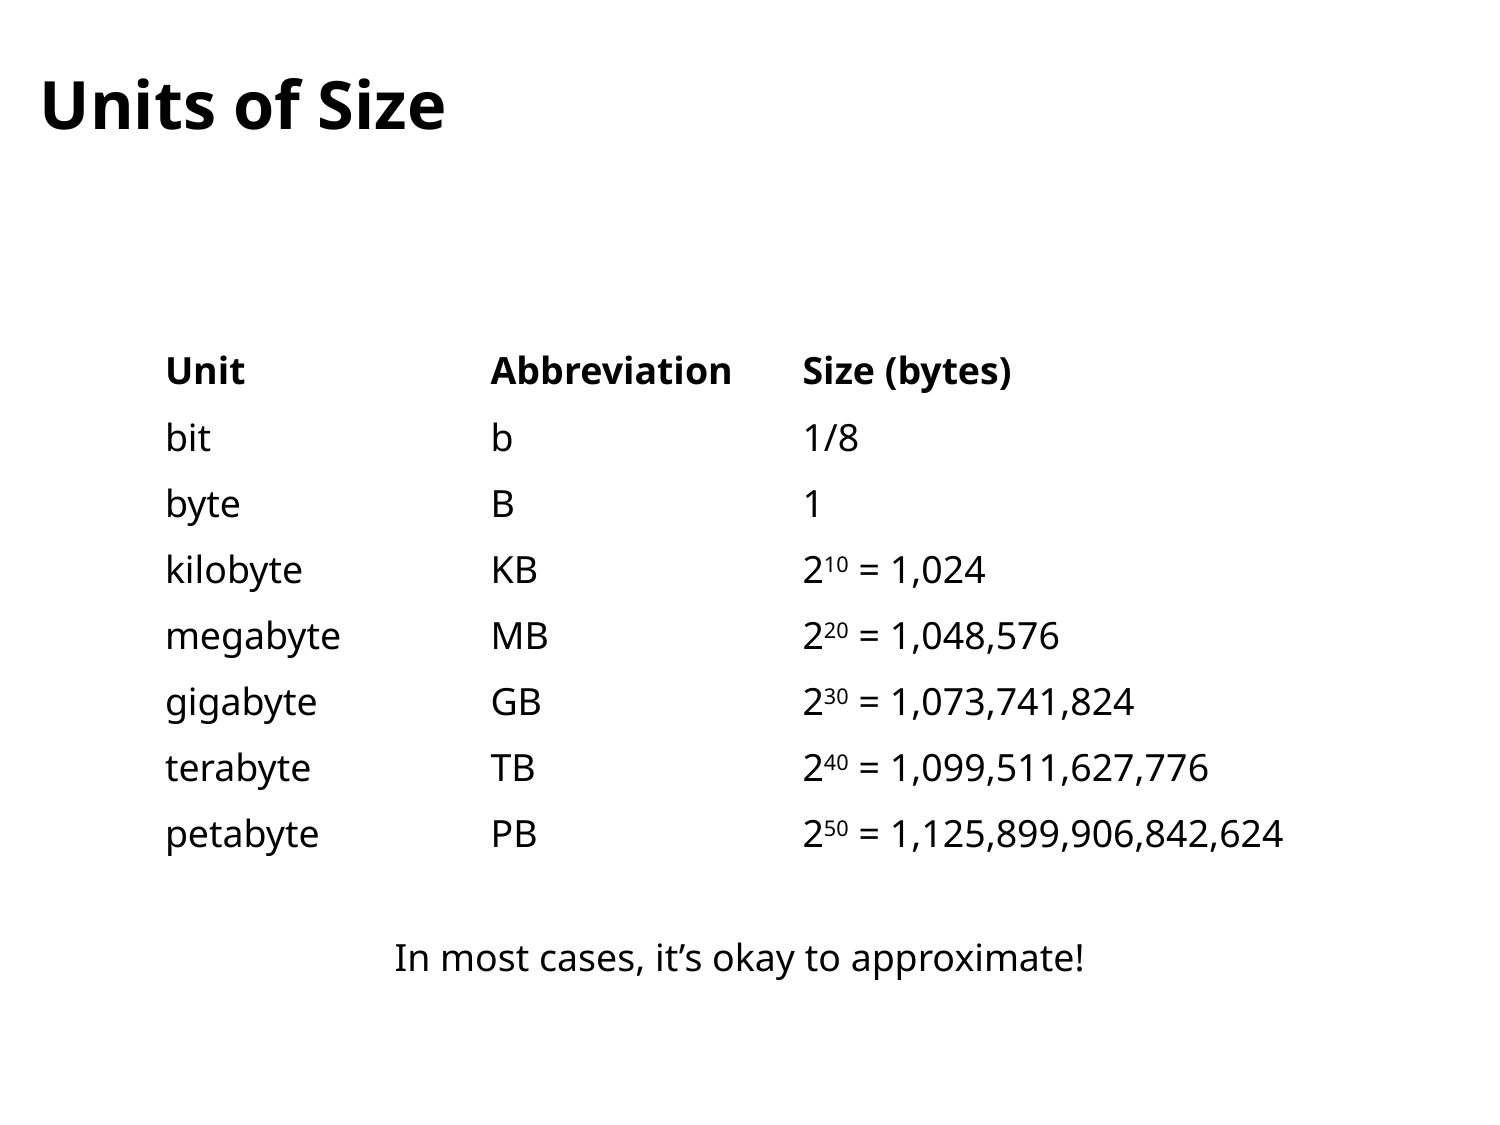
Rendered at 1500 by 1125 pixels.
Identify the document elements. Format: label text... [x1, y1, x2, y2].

table_cell PB [477, 801, 787, 864]
table_cell 1 [788, 471, 1385, 535]
table_cell GB [477, 669, 787, 733]
table_cell MB [477, 603, 787, 667]
text_box In most cases, it’s okay to approximate! [379, 926, 1101, 987]
table_header Abbreviation [477, 340, 787, 403]
table_cell KB [477, 537, 787, 601]
table_cell 250 = 1,125,899,906,842,624 [788, 801, 1385, 864]
title Units of Size [24, 18, 1451, 188]
table_cell byte [152, 471, 475, 535]
table_header Size (bytes) [788, 340, 1385, 403]
table_cell megabyte [152, 603, 475, 667]
table_cell petabyte [152, 801, 475, 864]
table_header Unit [152, 340, 475, 403]
table_cell terabyte [152, 735, 475, 799]
table_cell 220 = 1,048,576 [788, 603, 1385, 667]
table_cell kilobyte [152, 537, 475, 601]
table_cell 240 = 1,099,511,627,776 [788, 735, 1385, 799]
table_cell b [477, 404, 787, 469]
table_cell B [477, 471, 787, 535]
table_cell 1/8 [788, 404, 1385, 469]
table_cell TB [477, 735, 787, 799]
table_cell bit [152, 404, 475, 469]
table_cell 210 = 1,024 [788, 537, 1385, 601]
table_cell gigabyte [152, 669, 475, 733]
table_cell 230 = 1,073,741,824 [788, 669, 1385, 733]
